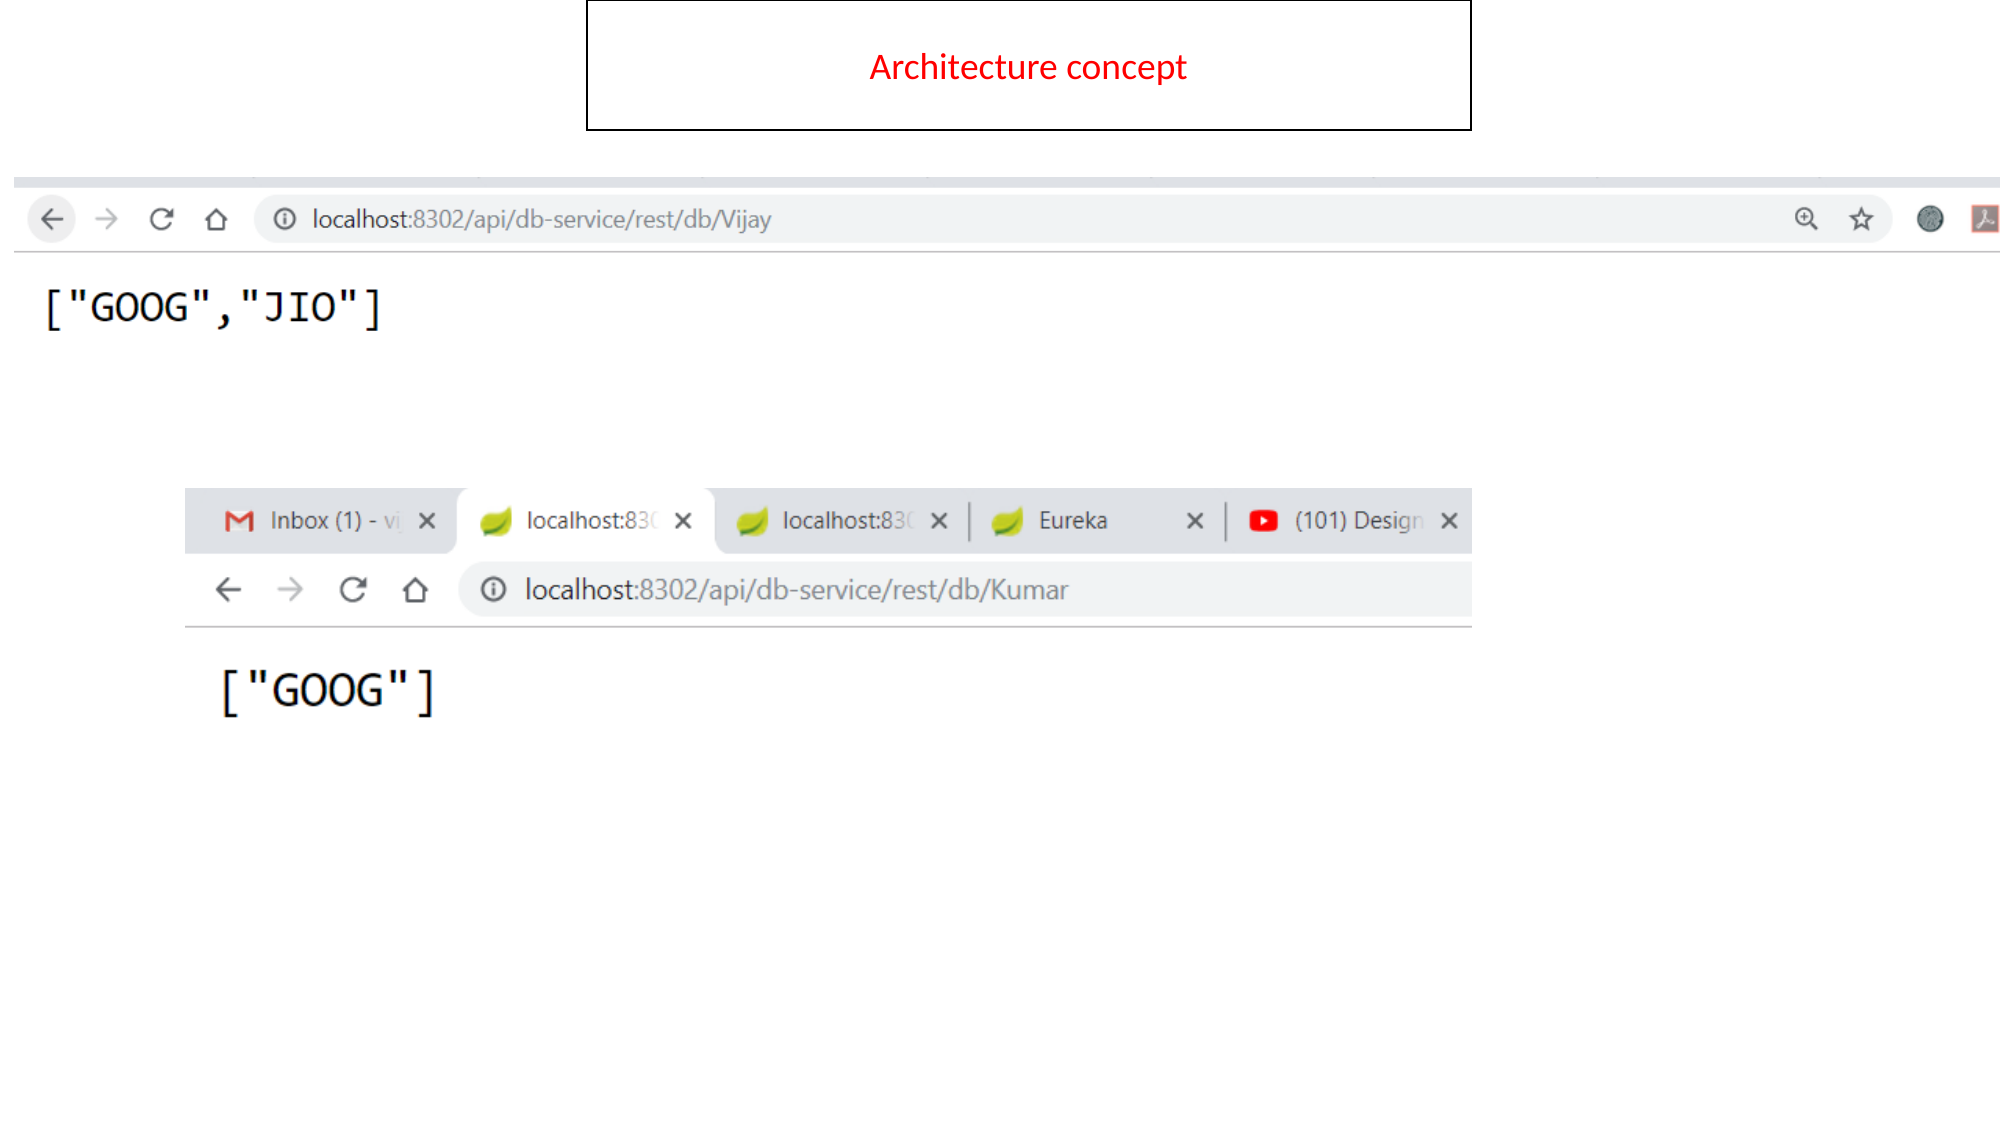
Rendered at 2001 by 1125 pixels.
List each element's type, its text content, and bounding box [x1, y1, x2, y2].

picture [185, 488, 1472, 774]
text_box Architecture concept [586, 0, 1472, 131]
picture [14, 177, 2000, 441]
